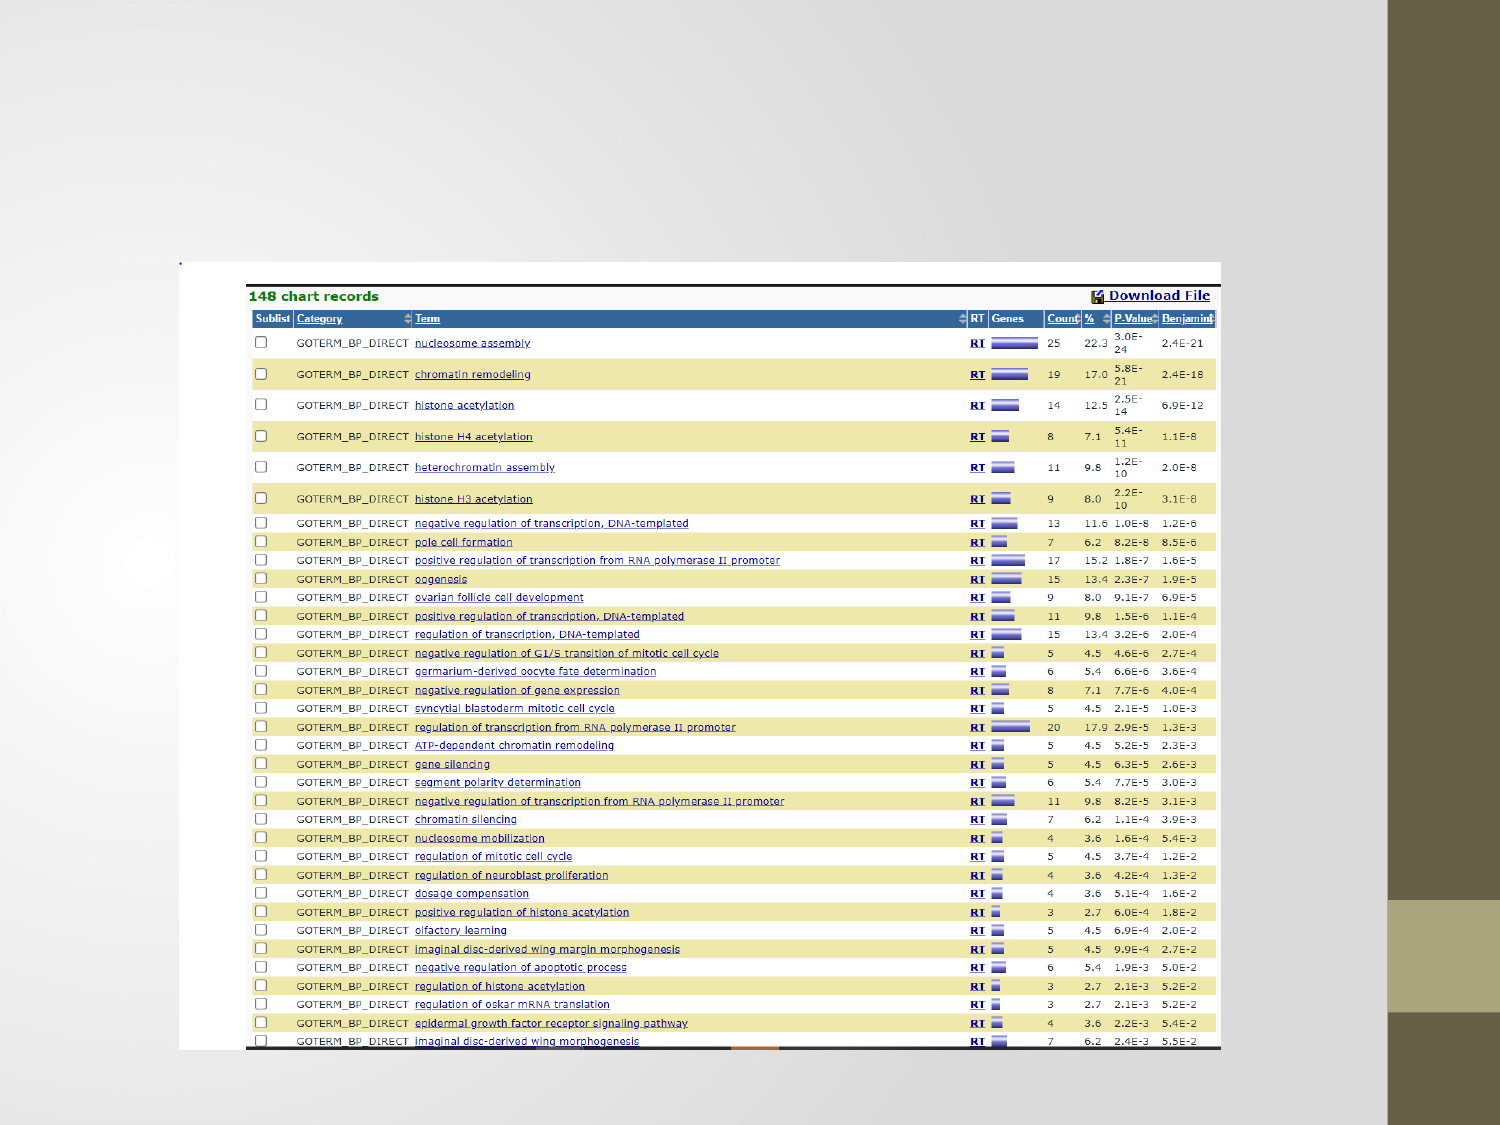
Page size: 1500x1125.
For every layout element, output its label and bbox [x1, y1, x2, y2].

list [178, 261, 1222, 1051]
